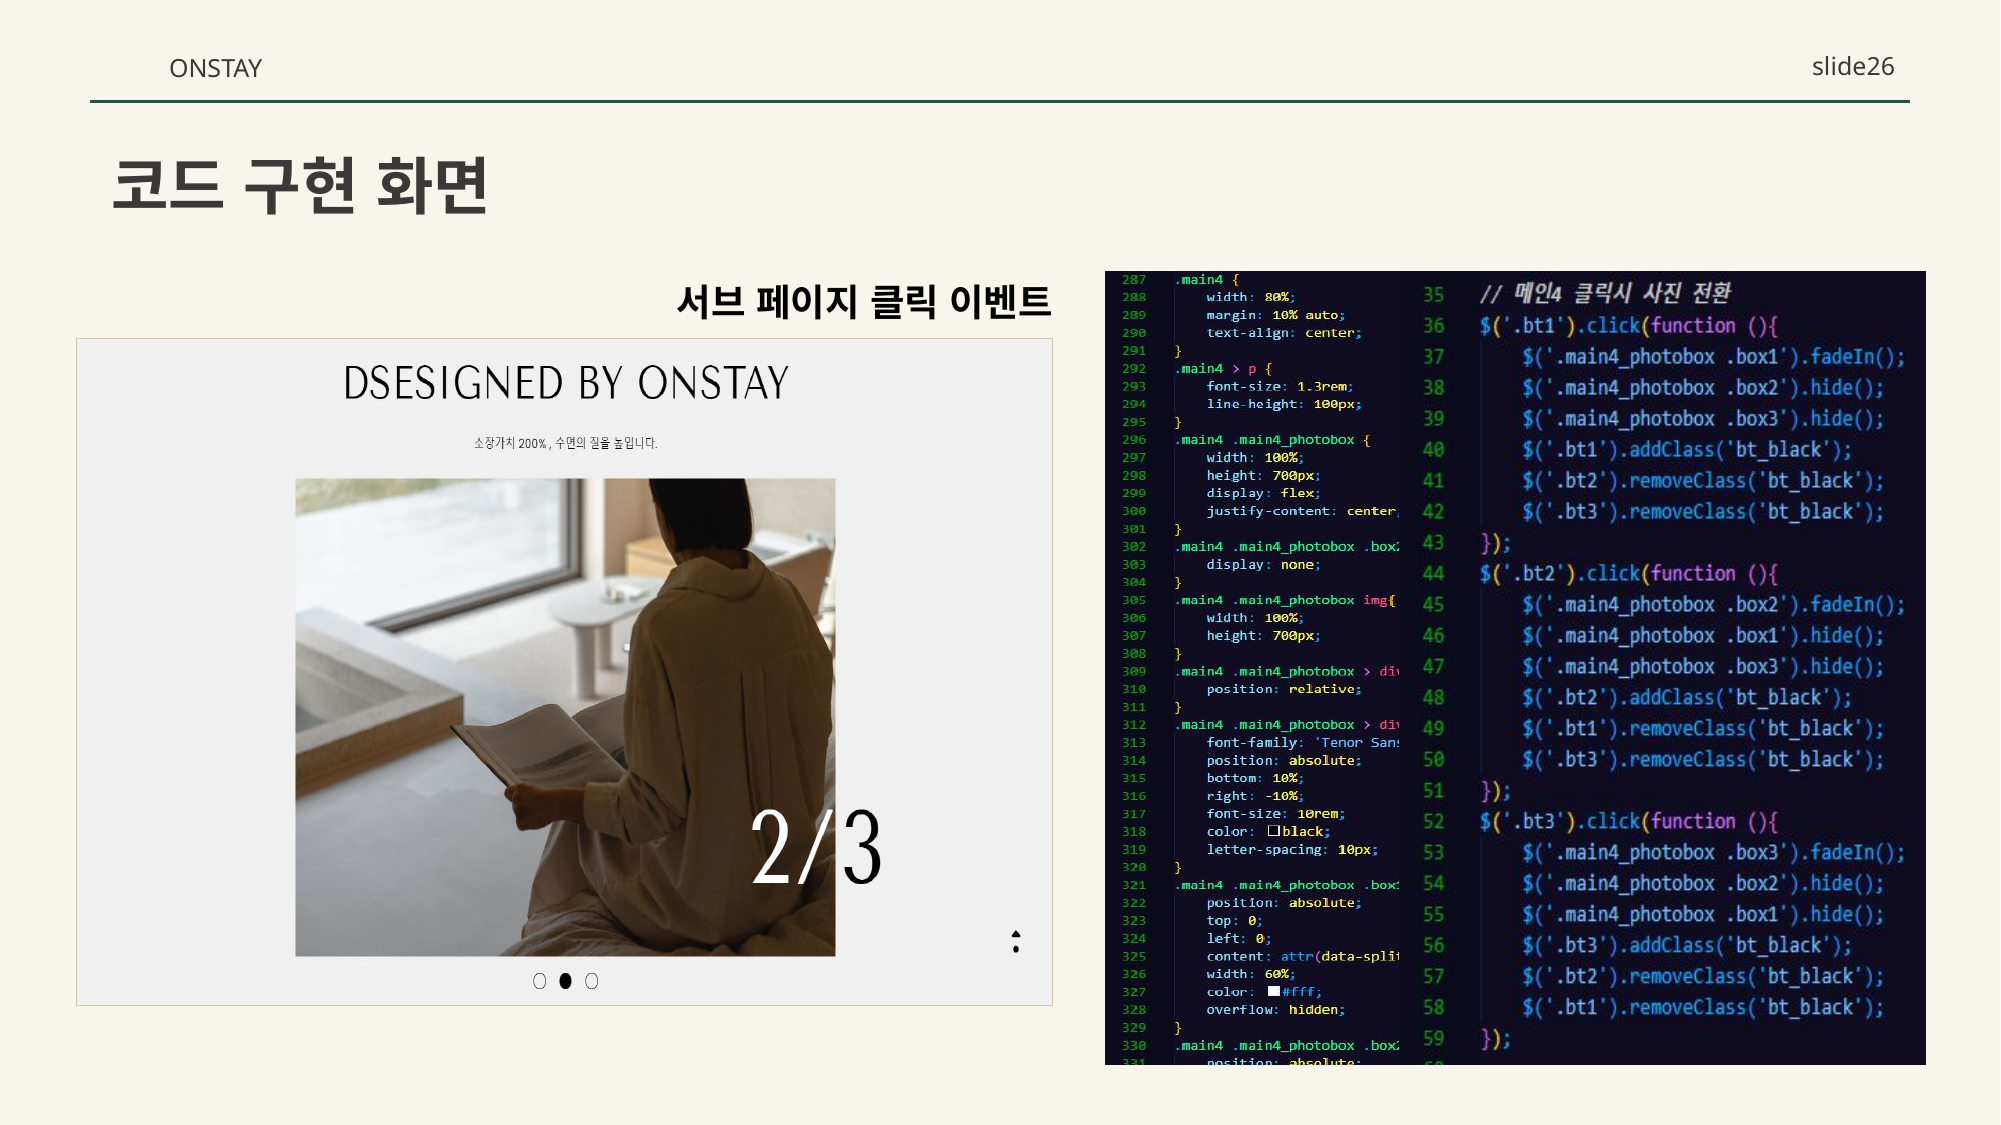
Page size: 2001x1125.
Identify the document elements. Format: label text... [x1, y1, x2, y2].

picture [1105, 271, 1926, 1065]
slide_number slide26 [1597, 37, 1911, 98]
text_box 서브 페이지 클릭 이벤트 [589, 271, 1053, 332]
text_box 코드 구현 화면 [96, 139, 1665, 230]
footer ONSTAY [76, 37, 355, 98]
picture [76, 338, 1053, 1006]
